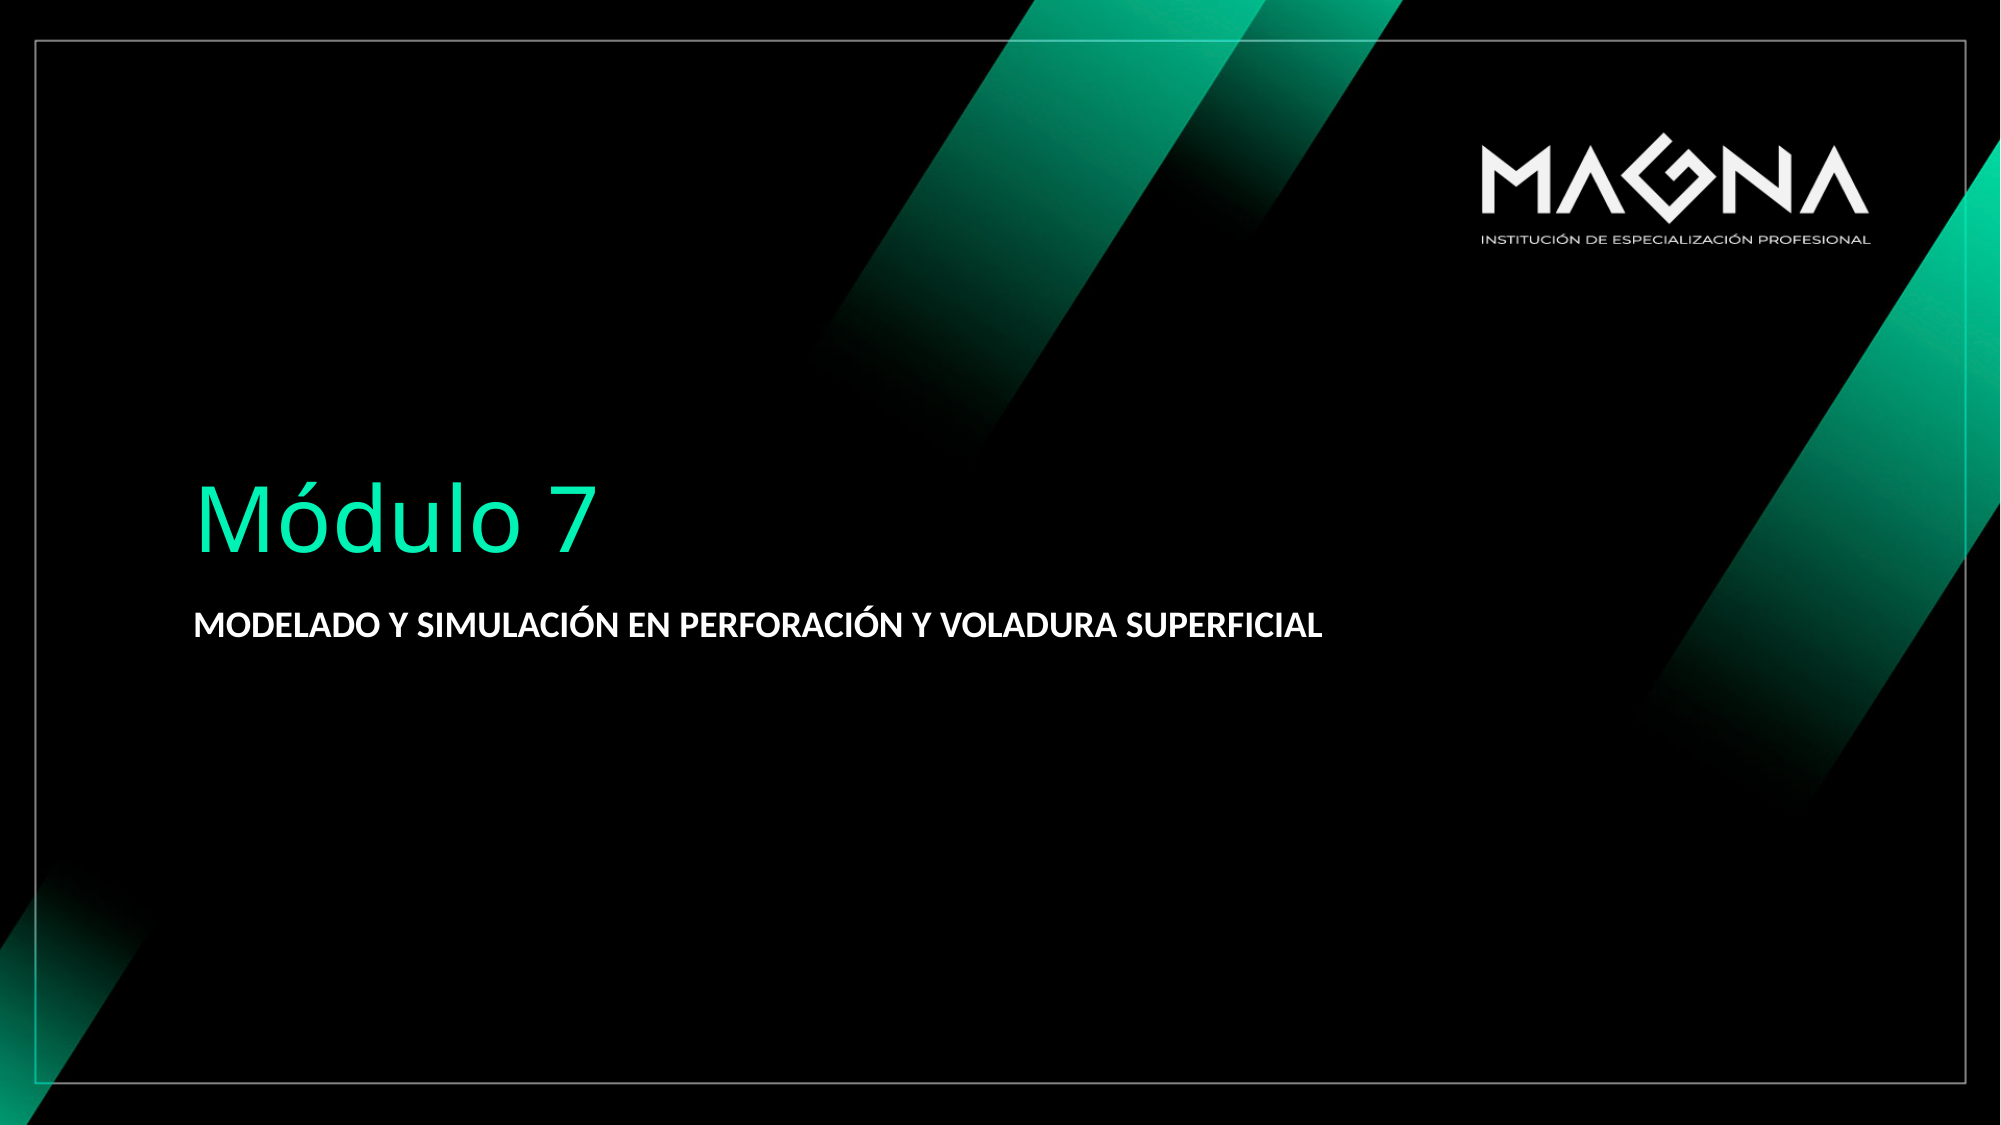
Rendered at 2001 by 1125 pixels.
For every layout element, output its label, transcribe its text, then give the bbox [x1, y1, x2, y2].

text_box MODELADO Y SIMULACIÓN EN PERFORACIÓN Y VOLADURA SUPERFICIAL [178, 592, 1563, 653]
title Módulo 7 [178, 453, 1273, 592]
picture [0, 0, 2001, 1125]
